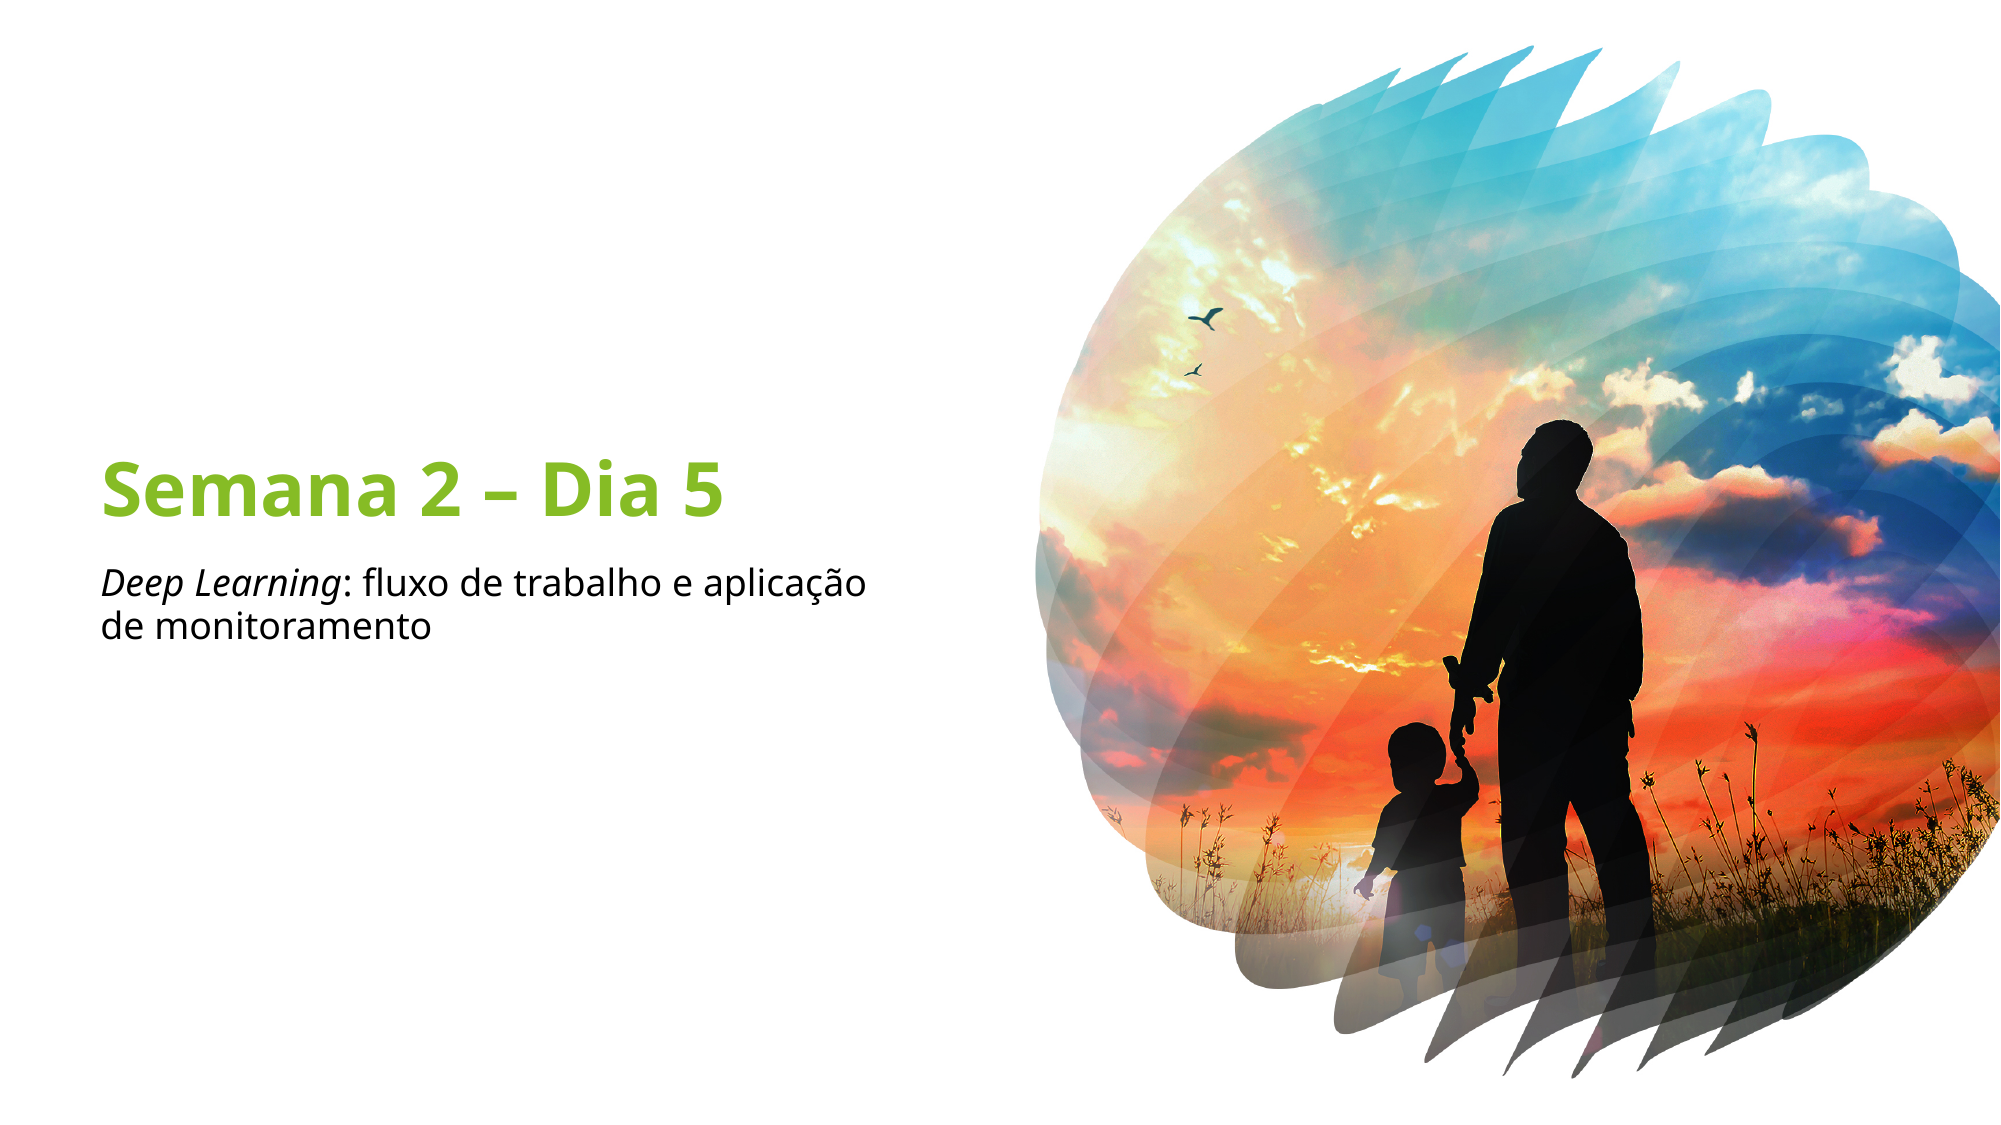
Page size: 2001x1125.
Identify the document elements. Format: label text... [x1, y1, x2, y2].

title Semana 2 – Dia 5 [86, 279, 1033, 541]
list Deep Learning: fluxo de trabalho e aplicação de monitoramento [100, 562, 908, 820]
picture [945, 0, 2000, 1125]
